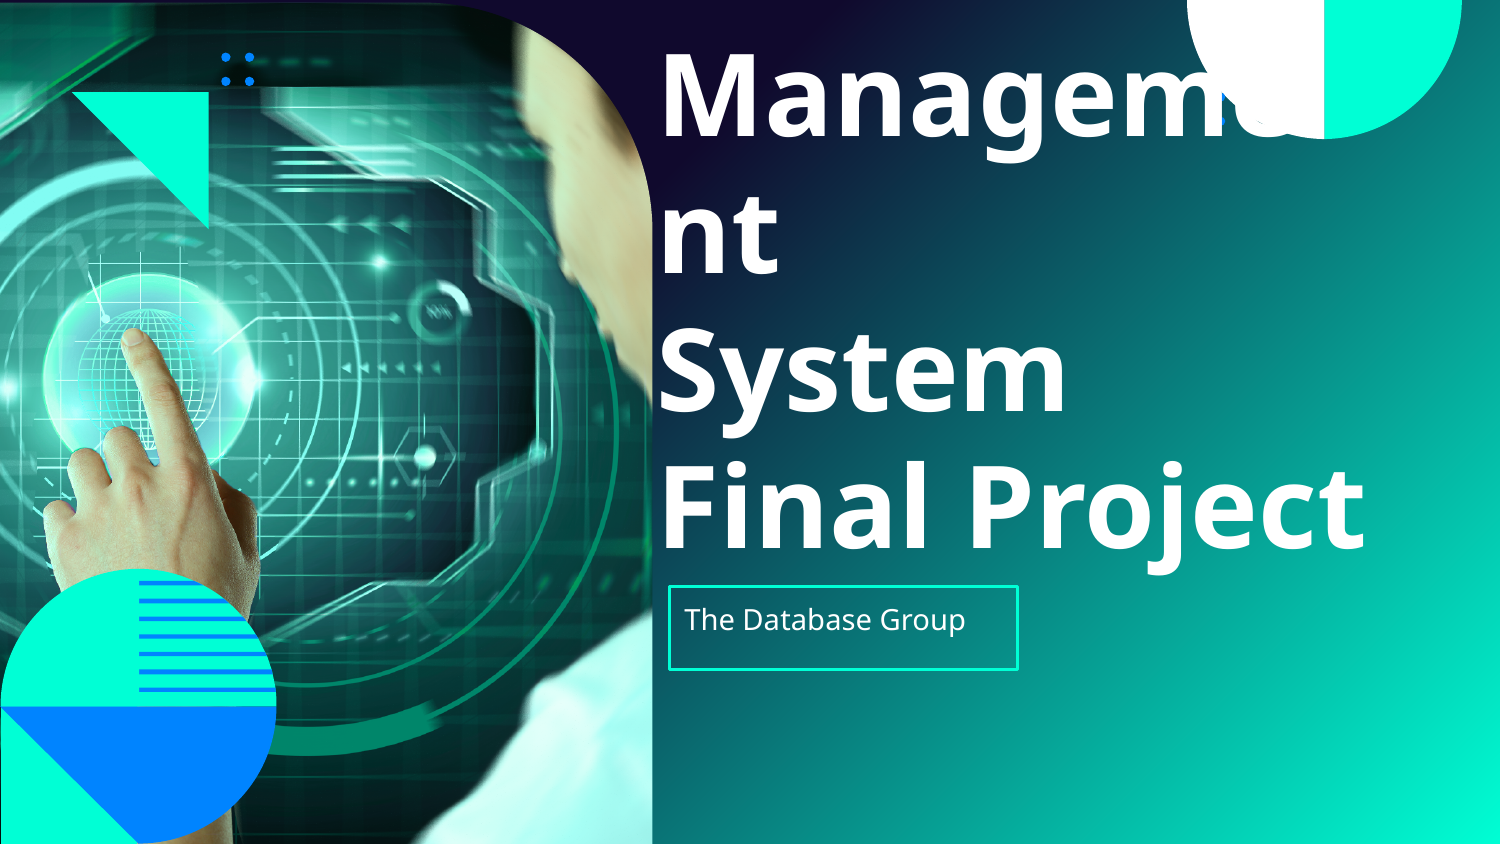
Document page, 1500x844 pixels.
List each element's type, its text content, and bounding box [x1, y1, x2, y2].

subtitle The Database Group [668, 585, 1019, 671]
picture [0, 2, 653, 844]
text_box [221, 52, 255, 87]
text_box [137, 568, 277, 707]
title Database Management System Final Project [650, 0, 1383, 587]
